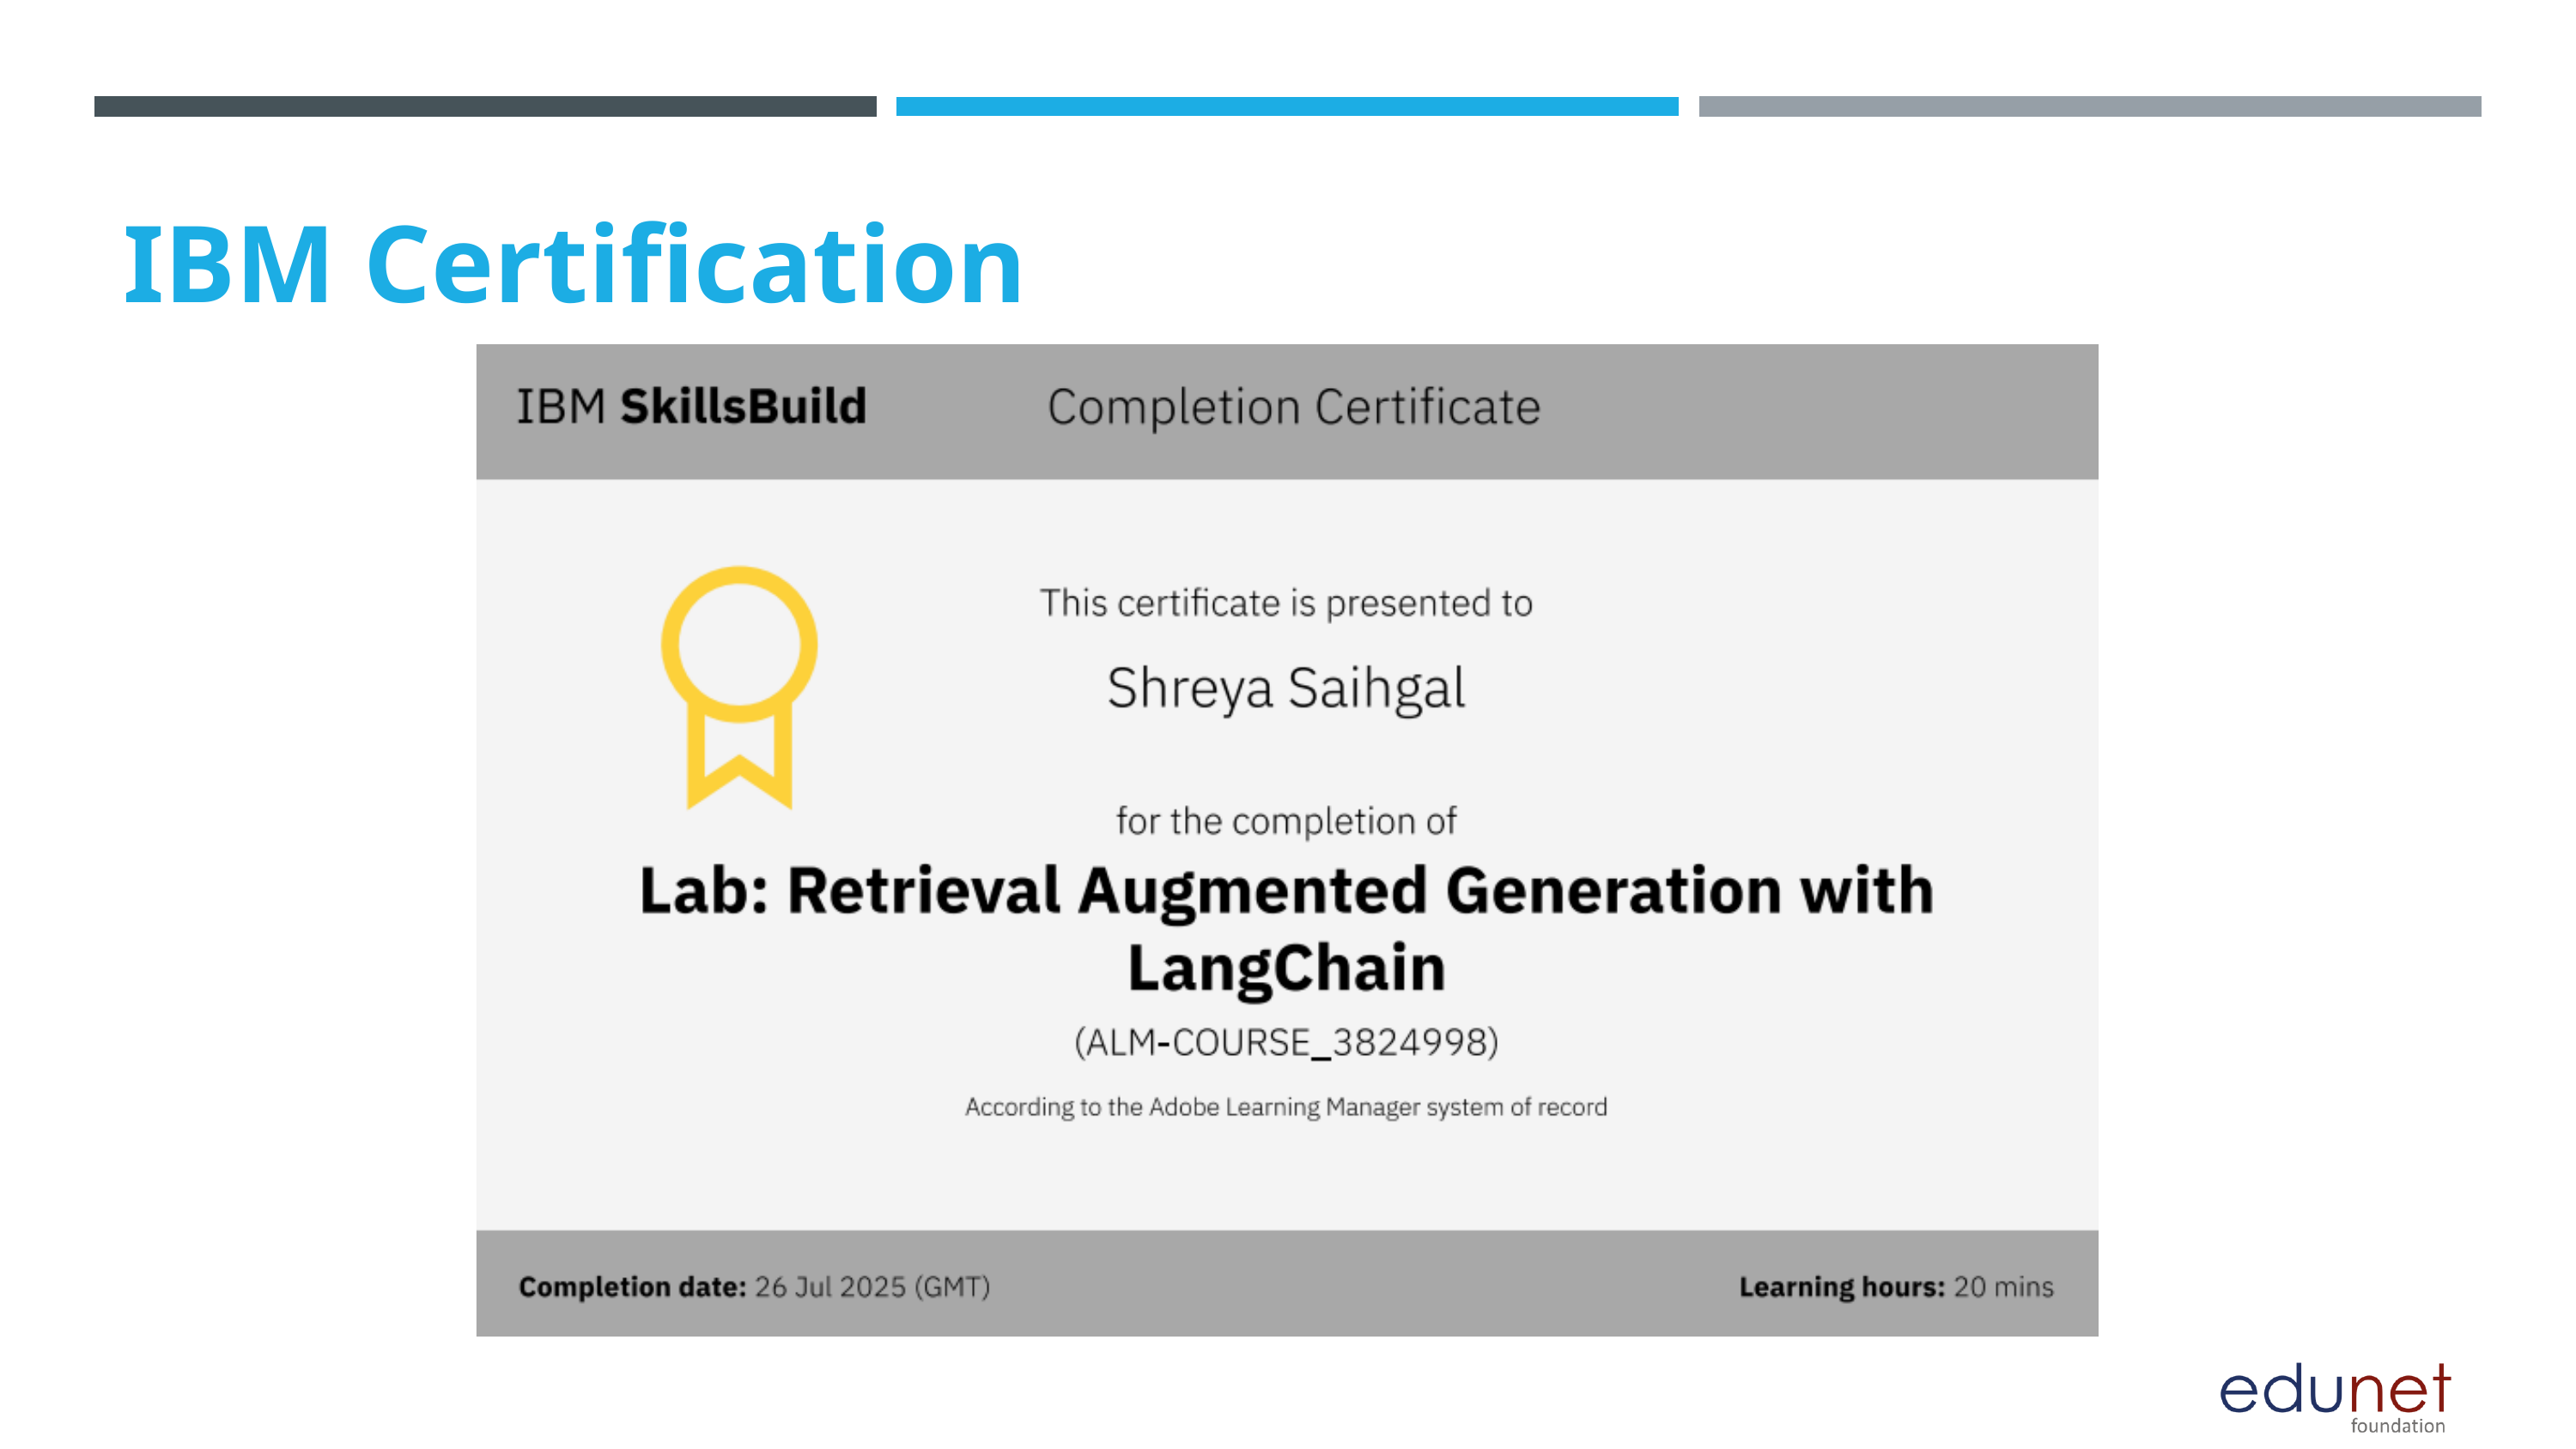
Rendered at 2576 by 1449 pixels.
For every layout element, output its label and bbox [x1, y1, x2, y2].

text_box [896, 96, 1680, 117]
text_box [2215, 1359, 2454, 1438]
text_box [476, 344, 2099, 1337]
text_box [122, 168, 2454, 324]
text_box [94, 96, 878, 118]
text_box [1698, 95, 2482, 118]
